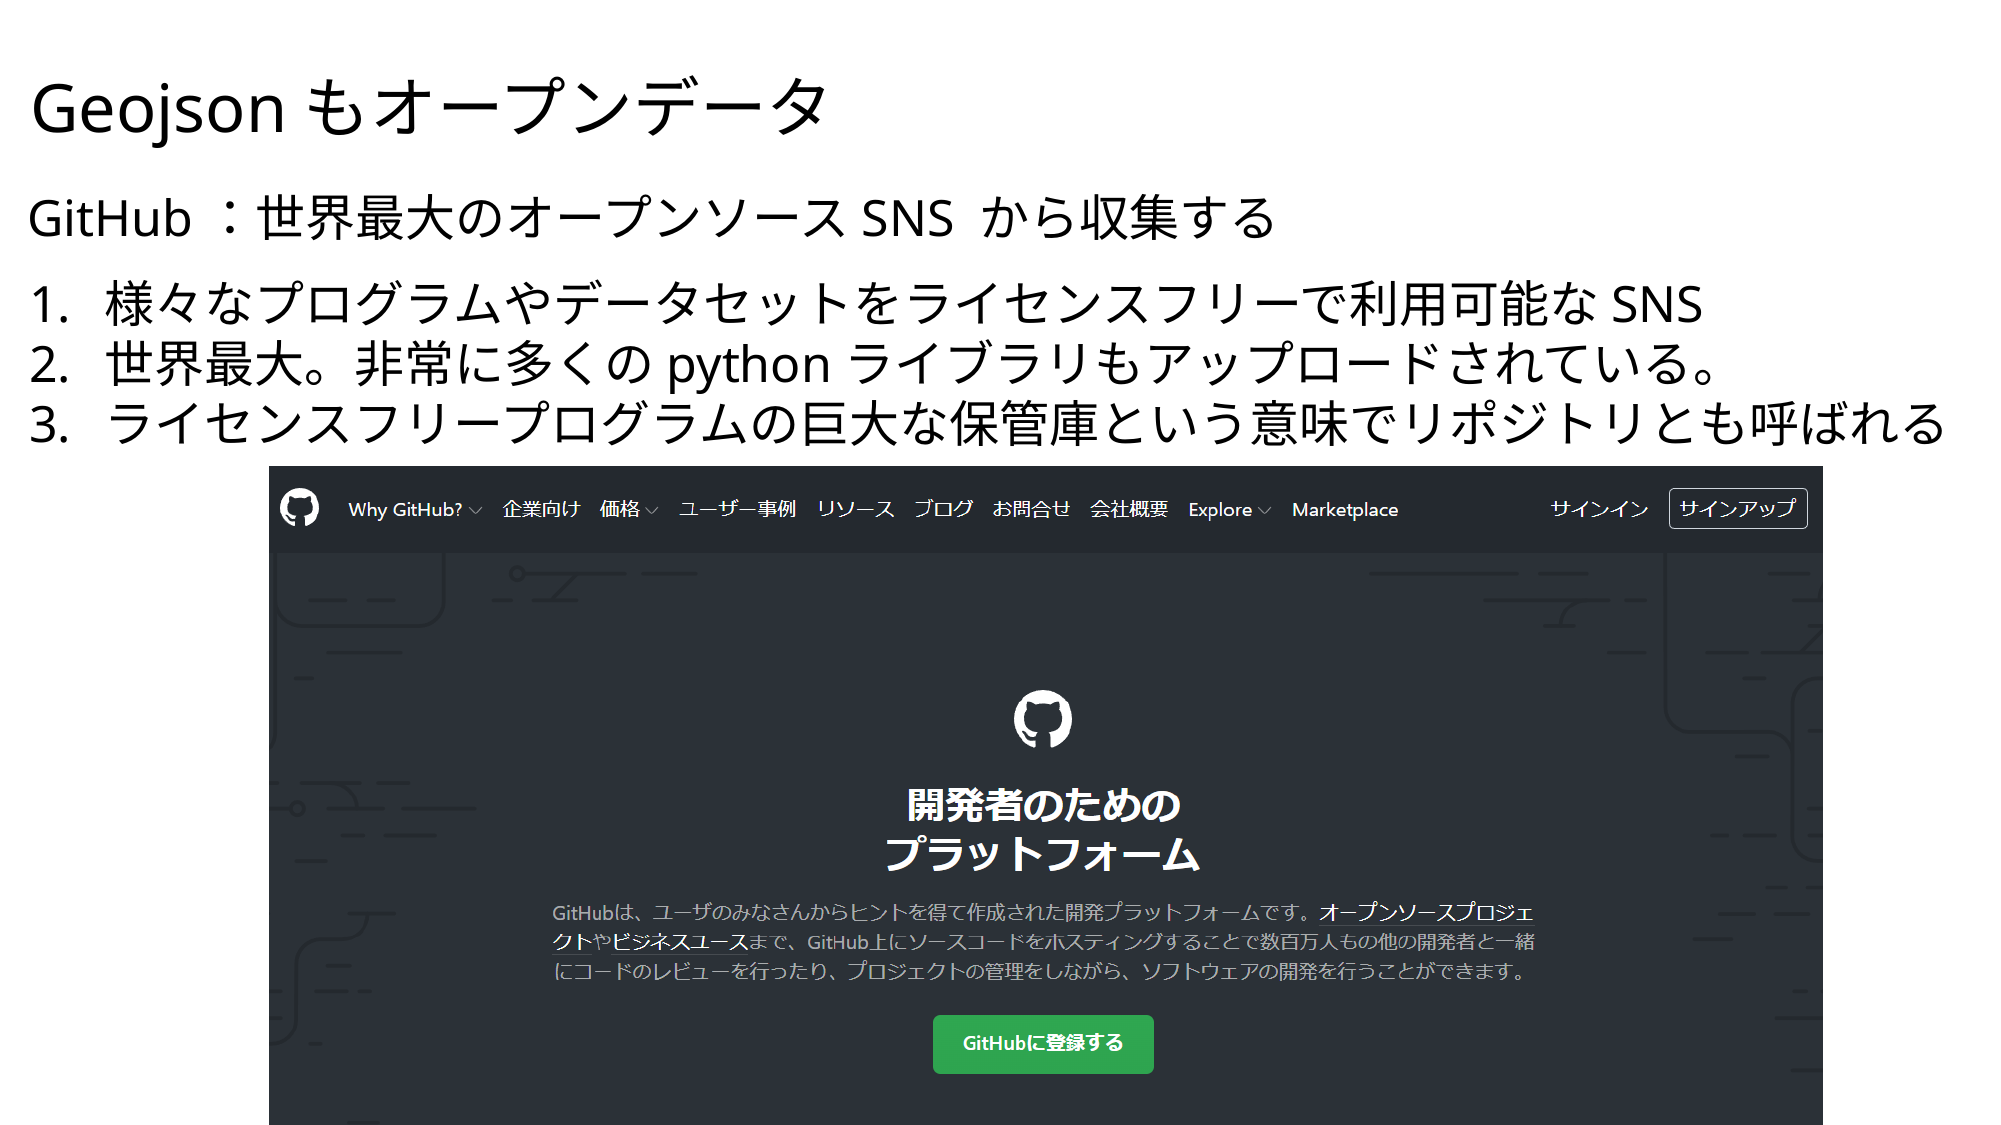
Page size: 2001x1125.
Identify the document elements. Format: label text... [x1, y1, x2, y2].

picture [269, 466, 1823, 1125]
text_box 様々なプログラムやデータセットをライセンスフリーで利用可能なSNS 世界最大。非常に多くのpythonライブラリもアップロードされている。 ライセンスフリープログラムの巨大な保管庫という意味でリポジトリとも呼ばれる [15, 264, 1985, 460]
text_box GitHub：世界最大のオープンソースSNS から収集する [12, 178, 1295, 254]
text_box Geojsonもオープンデータ [15, 57, 849, 153]
